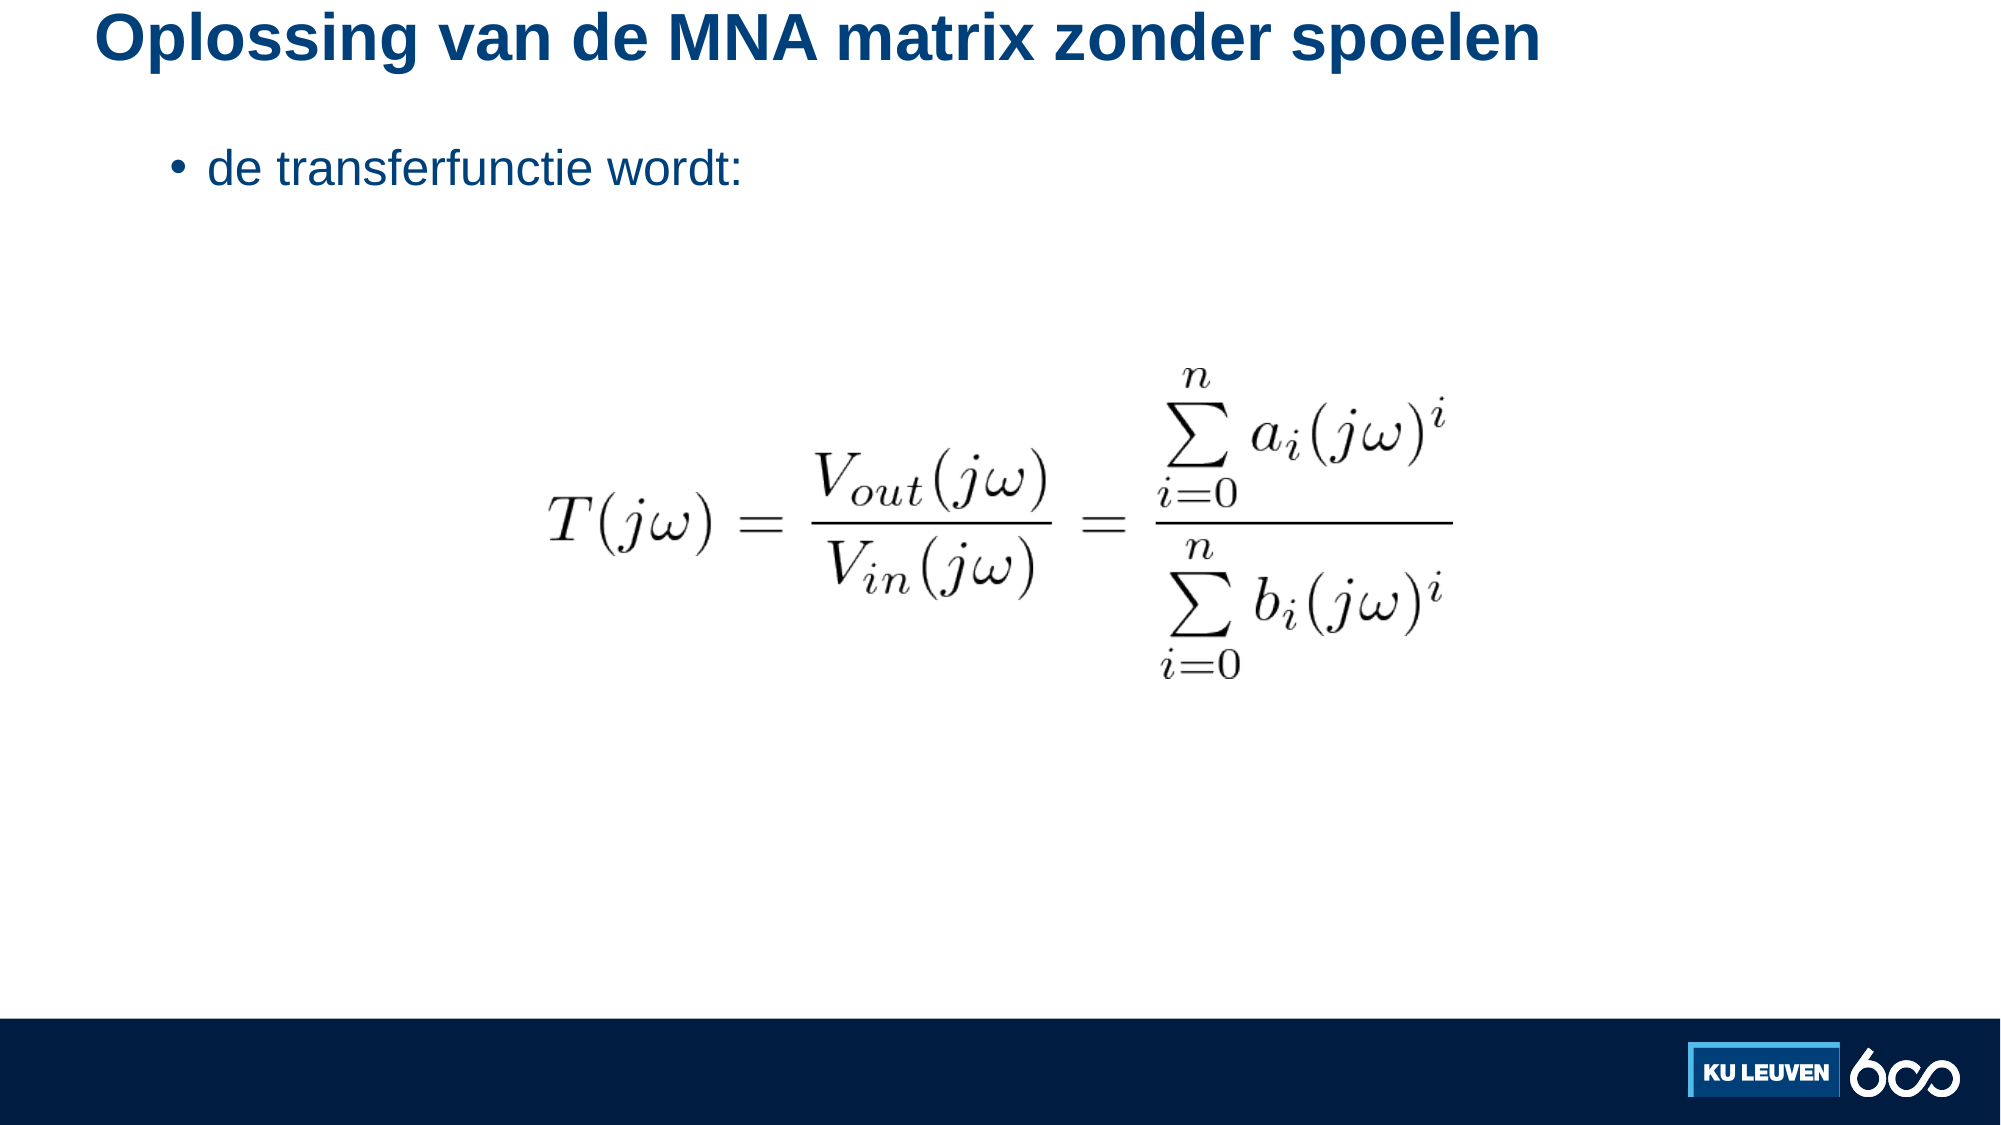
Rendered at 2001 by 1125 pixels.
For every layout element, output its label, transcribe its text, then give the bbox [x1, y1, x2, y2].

picture [547, 368, 1453, 679]
title Oplossing van de MNA matrix zonder spoelen [94, 2, 1906, 110]
picture [1688, 1042, 1960, 1097]
list de transferfunctie wordt: [94, 142, 1900, 781]
